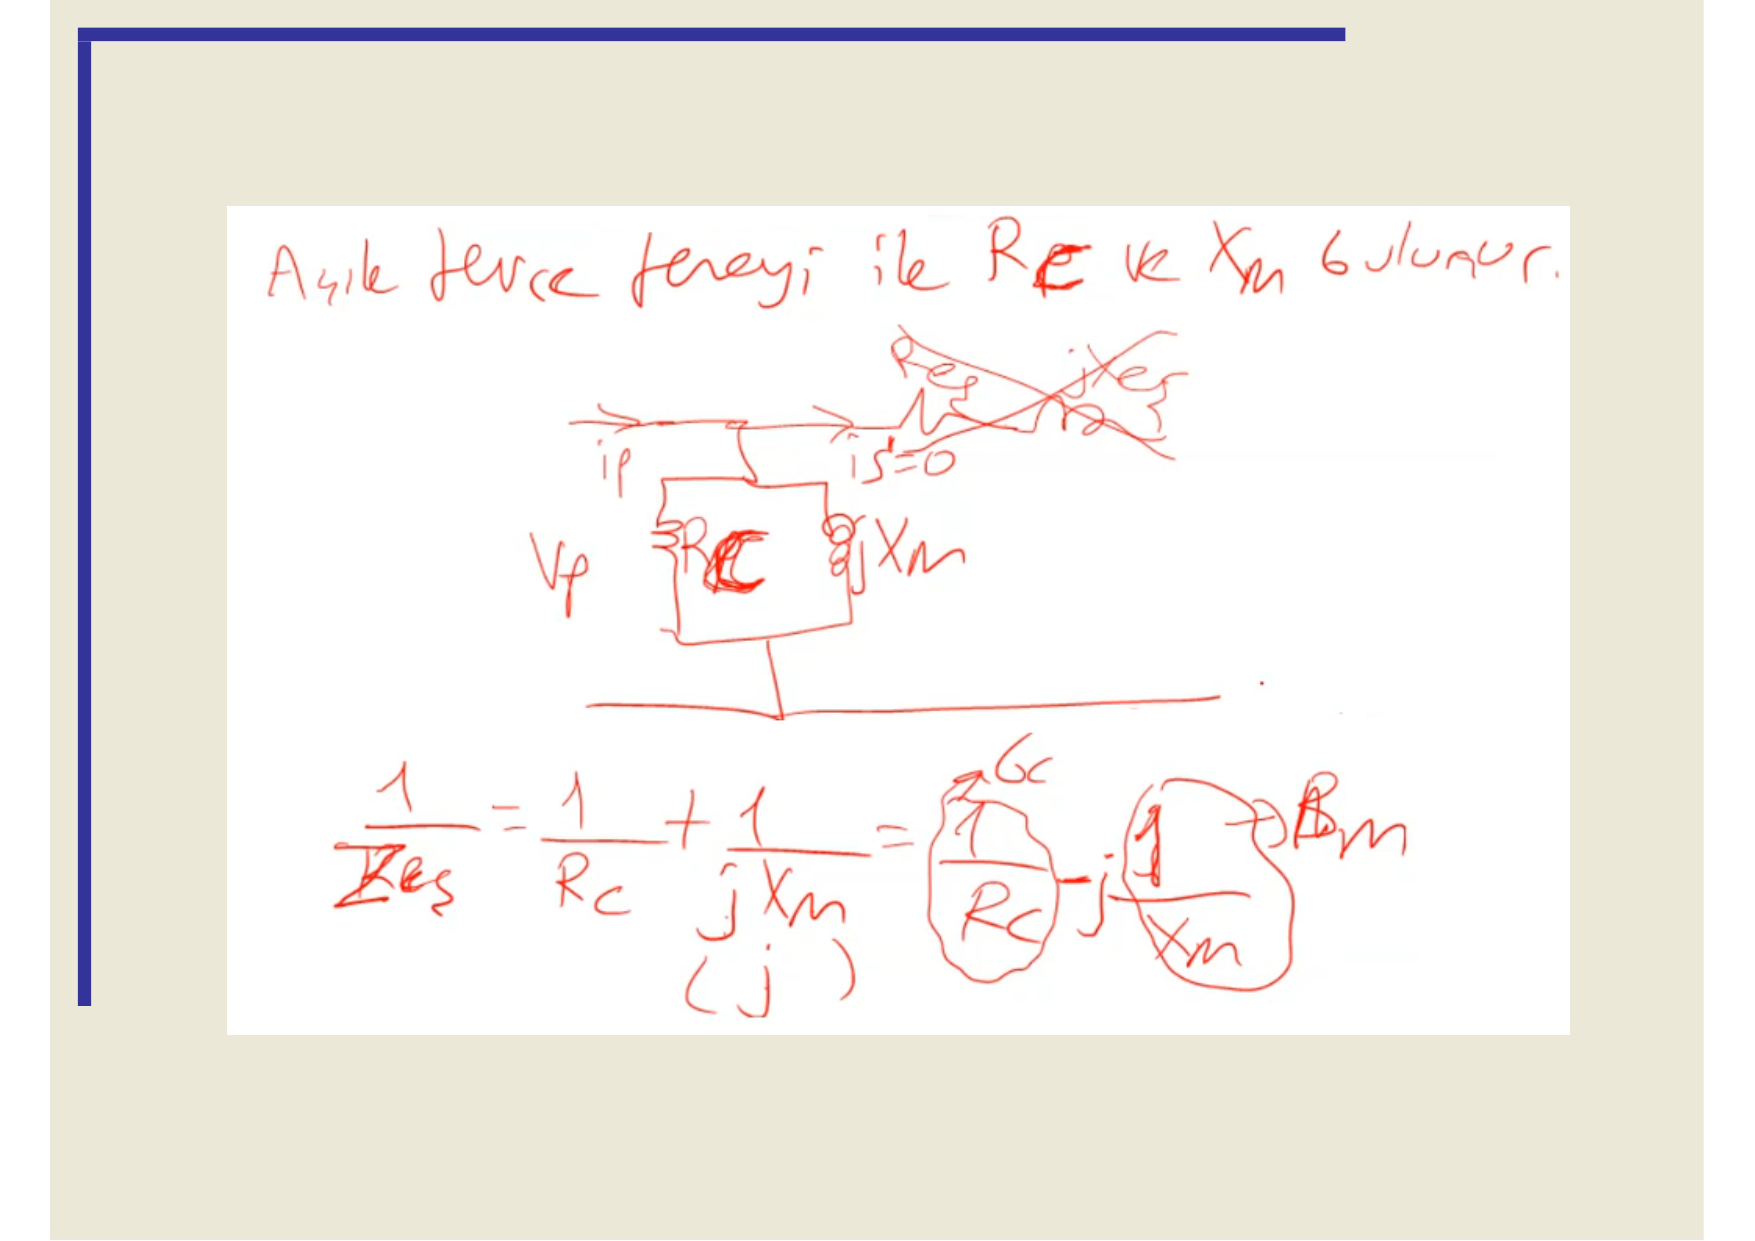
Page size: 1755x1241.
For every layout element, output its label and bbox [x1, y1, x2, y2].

picture [226, 206, 1570, 1035]
